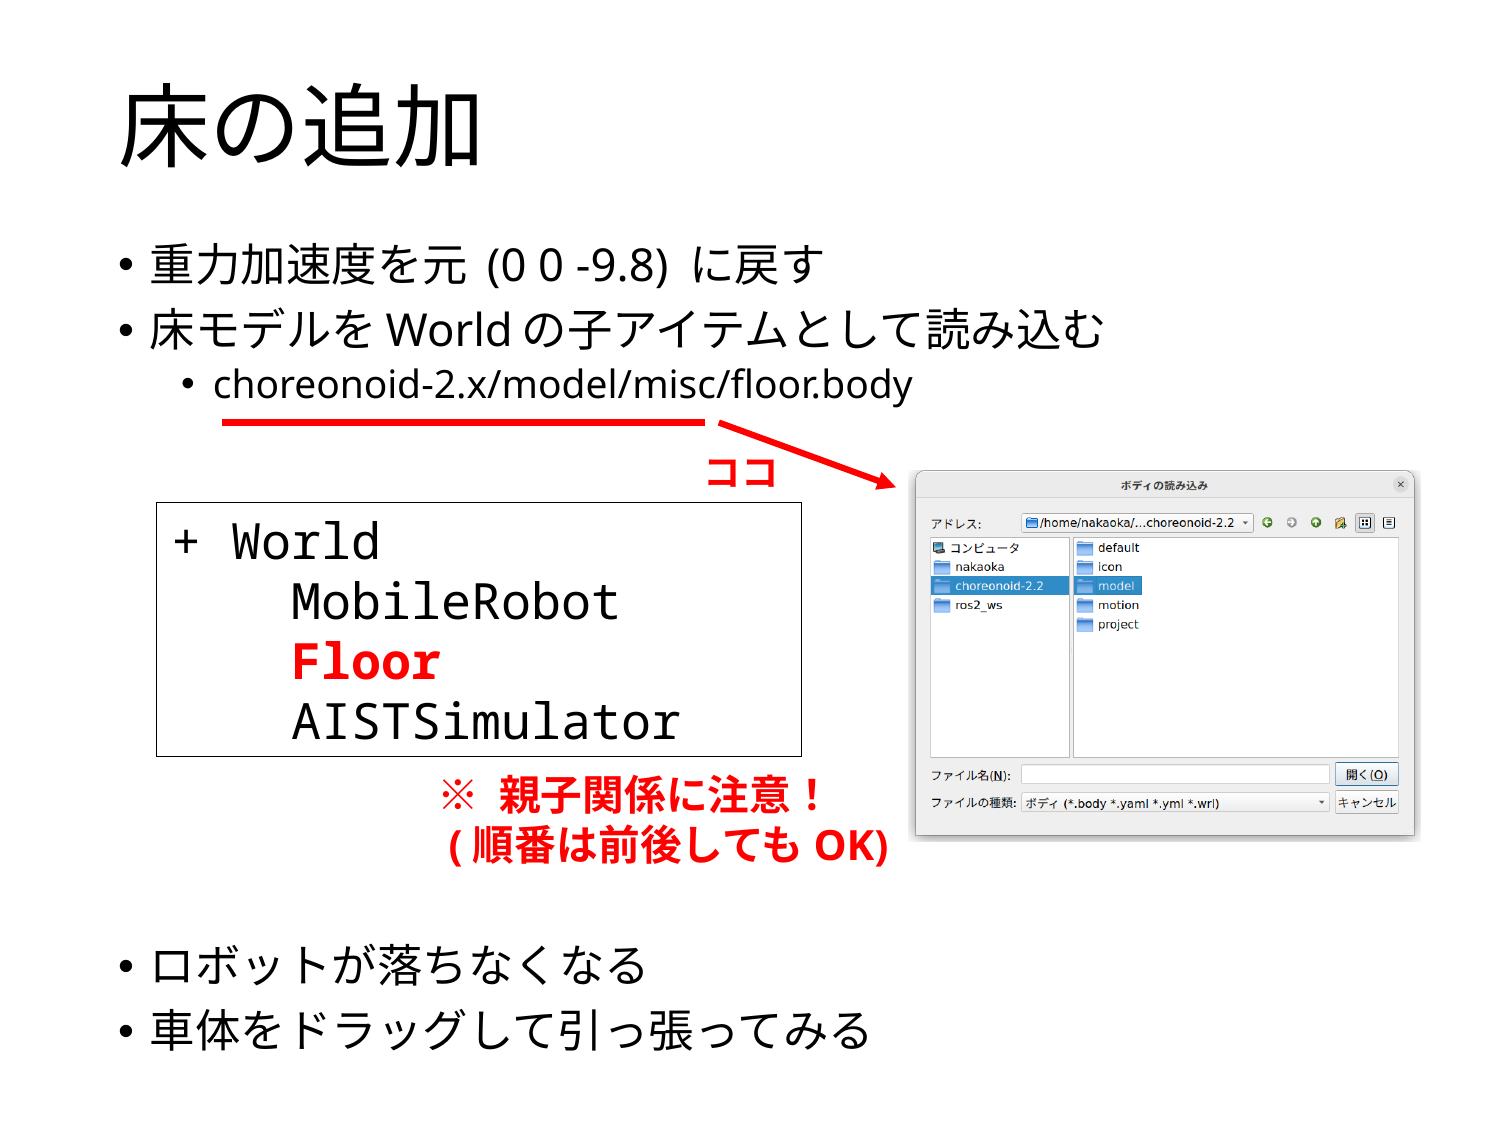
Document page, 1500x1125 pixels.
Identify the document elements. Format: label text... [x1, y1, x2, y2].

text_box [718, 422, 897, 488]
text_box + World MobileRobot Floor AISTSimulator [156, 502, 802, 757]
list 重力加速度を元 (0 0 -9.8) に戻す 床モデルをWorldの子アイテムとして読み込む choreonoid-2.x/model/misc/floor.body ロボットが落ちなくなる 車体をドラッグして引っ張ってみる [103, 234, 1397, 1069]
text_box ココ [688, 441, 794, 502]
title 床の追加 [103, 21, 1397, 234]
picture [908, 470, 1421, 842]
text_box ※ 親子関係に注意！ (順番は前後してもOK) [423, 761, 904, 877]
